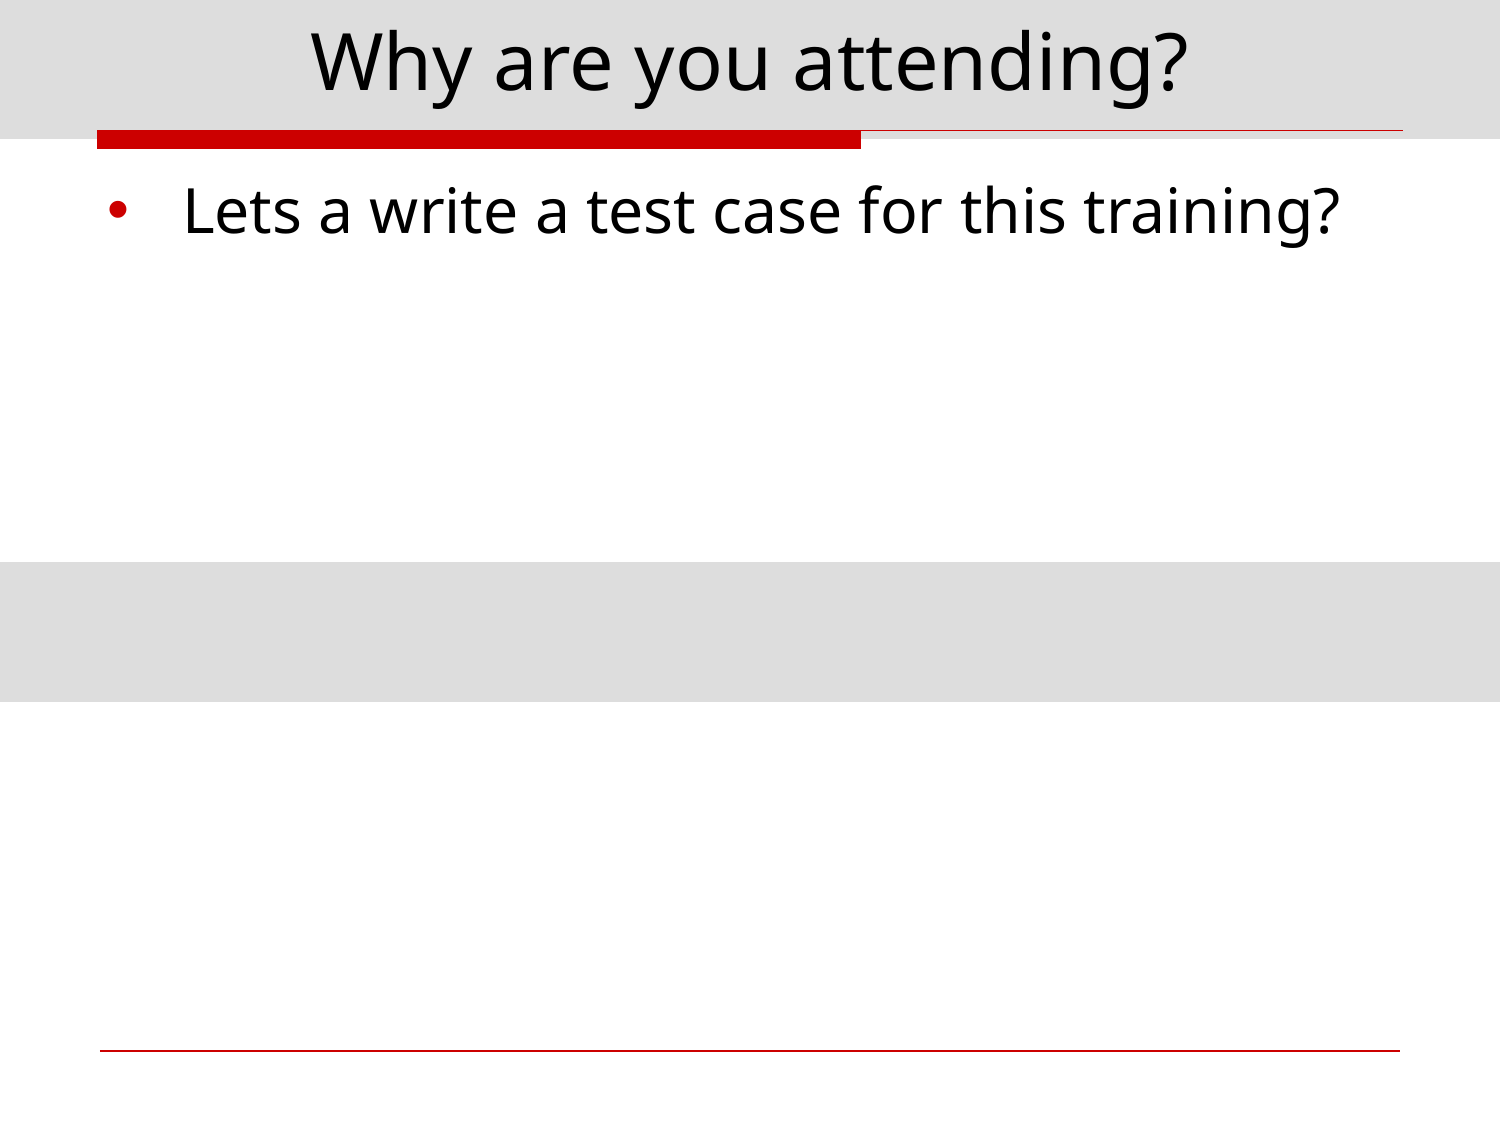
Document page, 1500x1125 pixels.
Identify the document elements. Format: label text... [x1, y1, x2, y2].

title Why are you attending? [0, 0, 1500, 115]
picture [0, 115, 1500, 1125]
list Lets a write a test case for this training? [98, 162, 1417, 1031]
